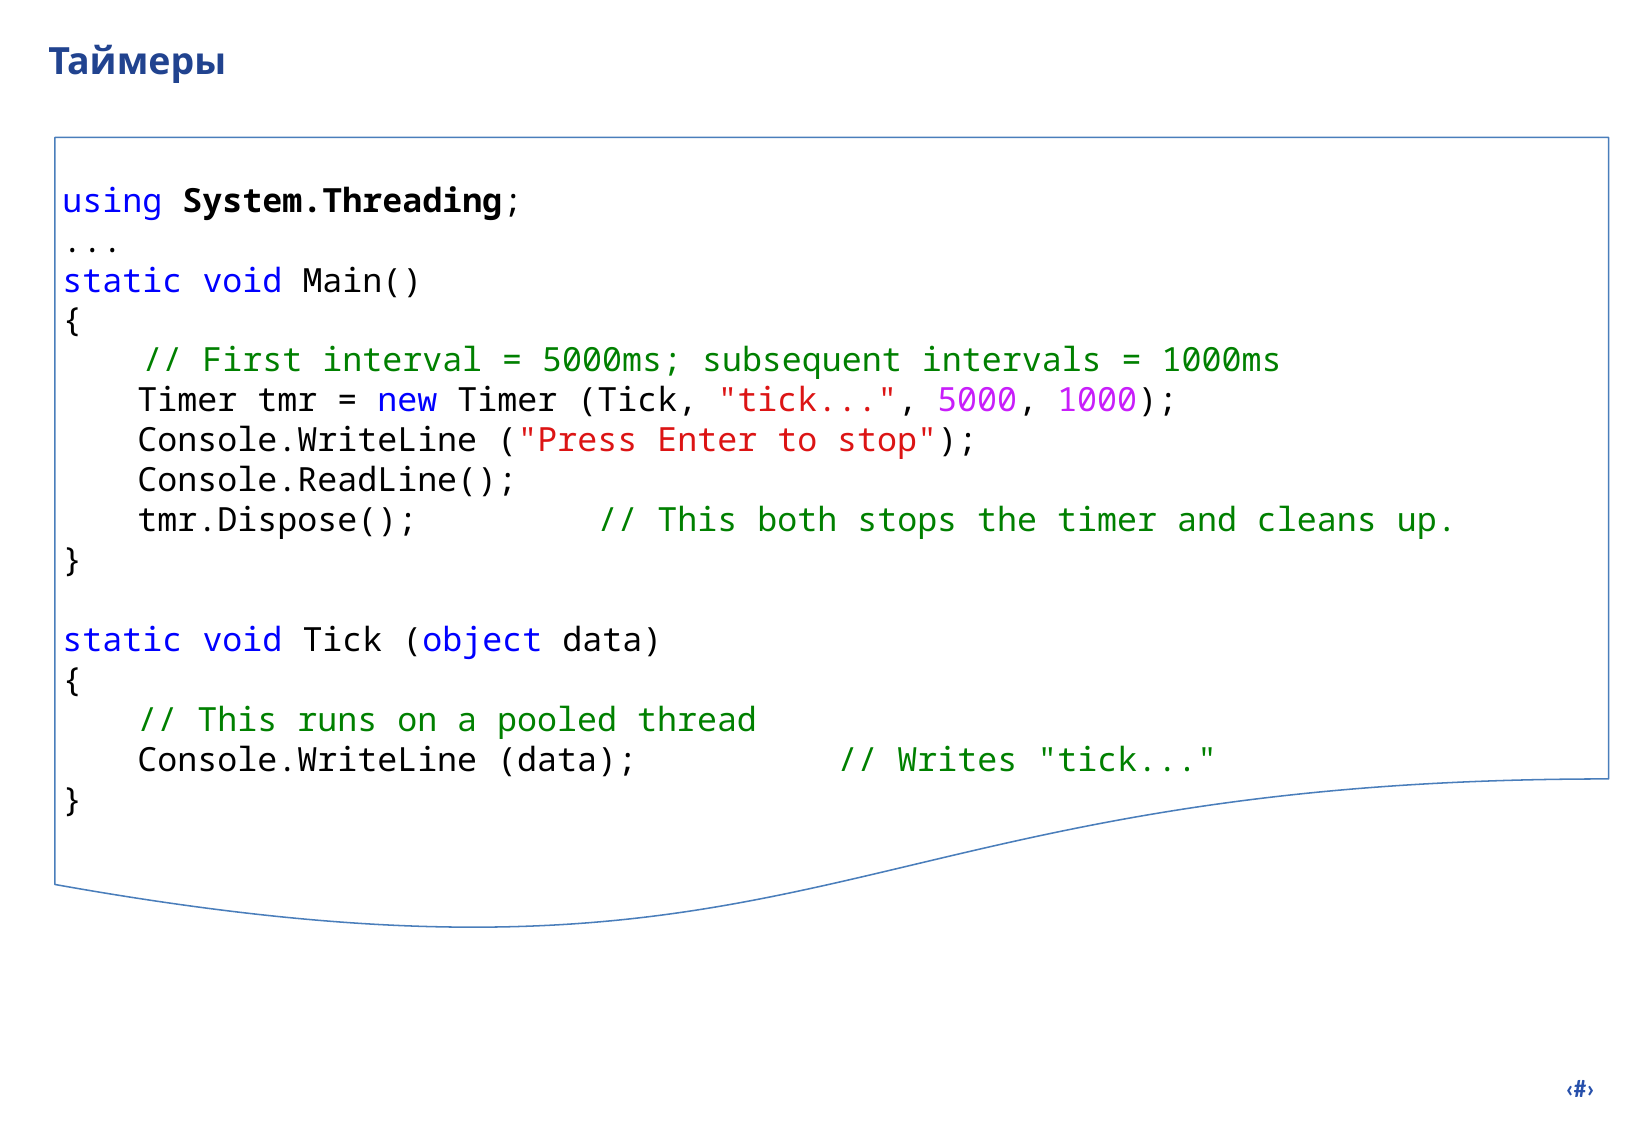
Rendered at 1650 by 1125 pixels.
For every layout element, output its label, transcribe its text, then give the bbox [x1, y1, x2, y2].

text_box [54, 97, 1609, 928]
title Таймеры [40, 28, 1617, 90]
